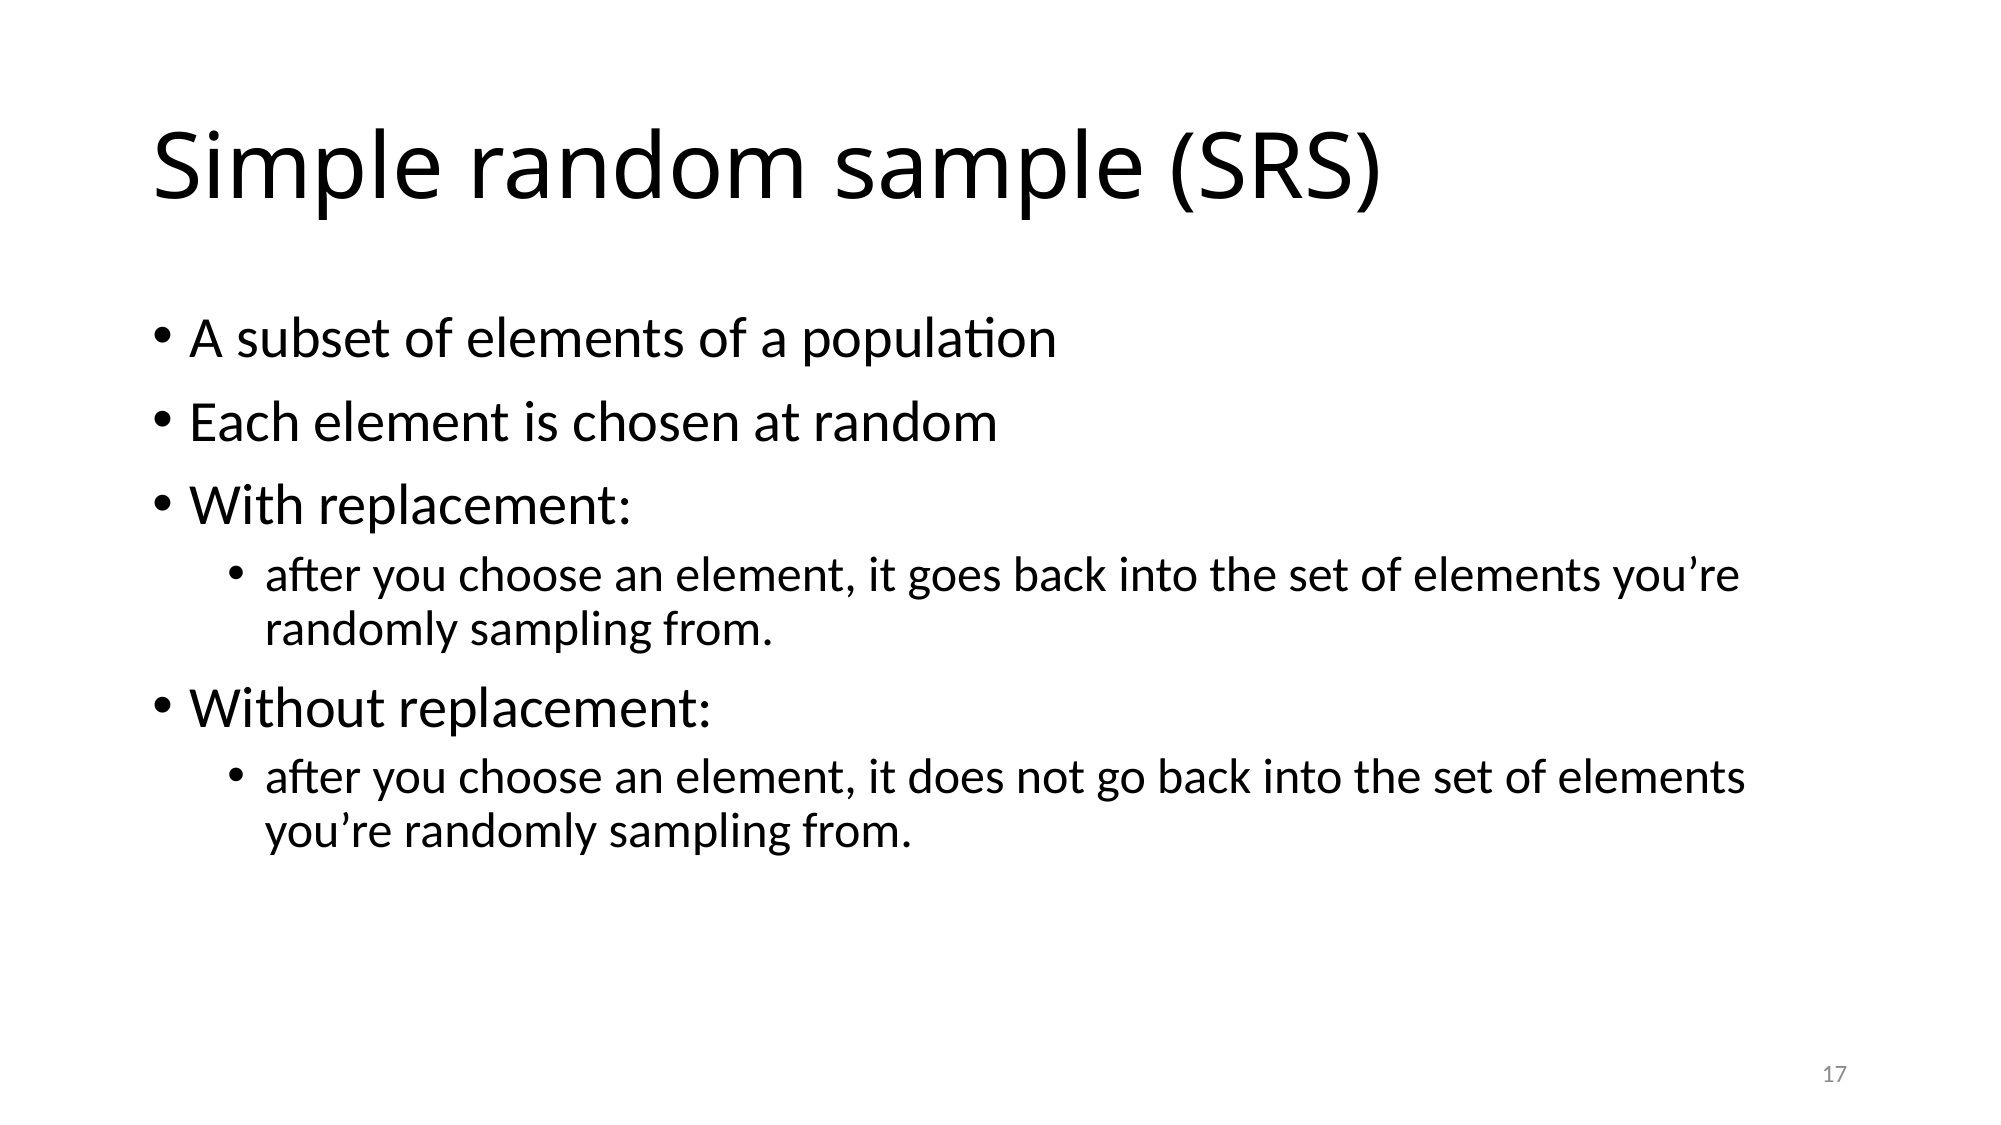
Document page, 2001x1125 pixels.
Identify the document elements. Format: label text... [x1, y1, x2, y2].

list A subset of elements of a population Each element is chosen at random With replacement: after you choose an element, it goes back into the set of elements you’re randomly sampling from. Without replacement: after you choose an element, it does not go back into the set of elements you’re randomly sampling from. [137, 299, 1863, 1014]
slide_number 17 [1412, 1042, 1863, 1103]
title Simple random sample (SRS) [137, 59, 1863, 278]
